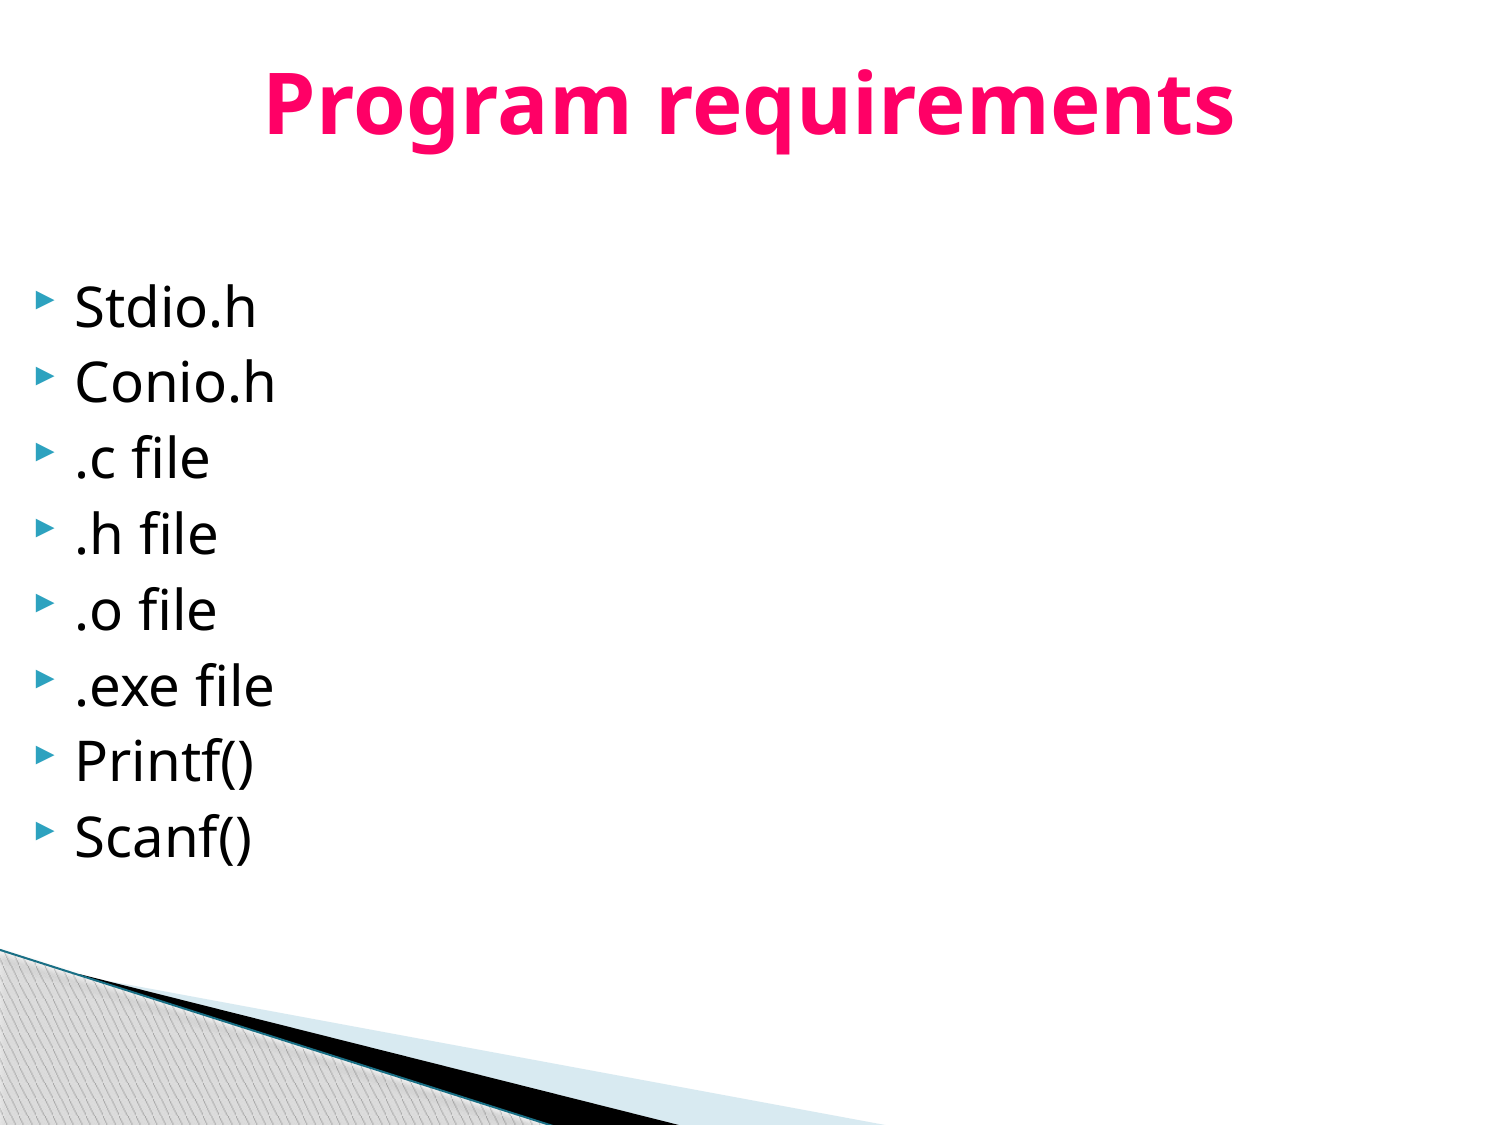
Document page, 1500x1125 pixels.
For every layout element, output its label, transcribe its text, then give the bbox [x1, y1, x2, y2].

title Program requirements [0, 6, 1500, 194]
list Stdio.h Conio.h .c file .h file .o file .exe file Printf() Scanf() [0, 194, 1500, 1125]
